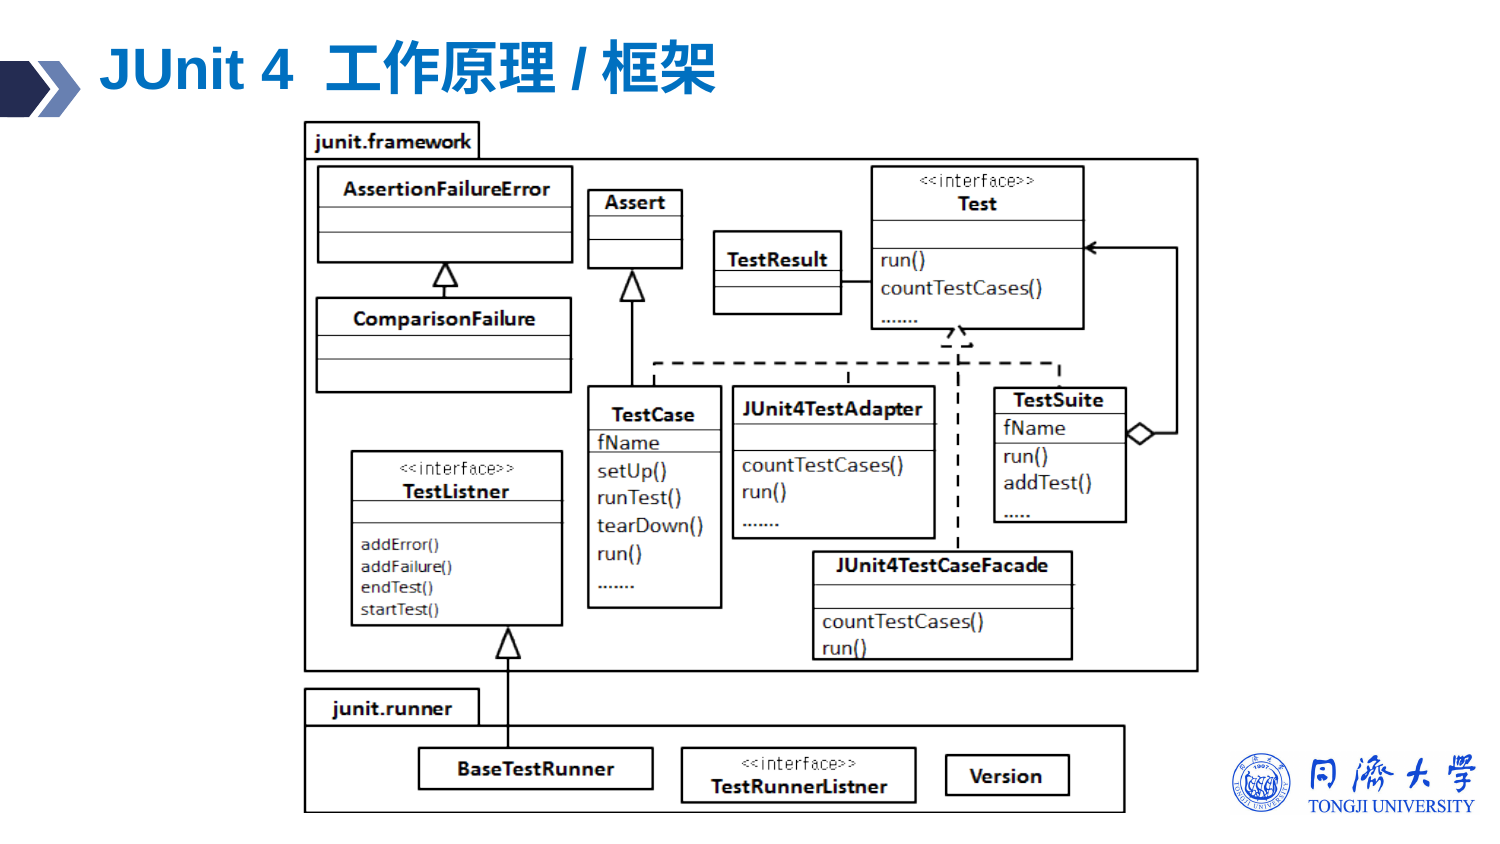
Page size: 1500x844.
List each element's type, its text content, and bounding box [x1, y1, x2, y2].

title JUnit 4 工作原理/框架 [84, 23, 1181, 119]
picture [295, 118, 1205, 813]
picture [1230, 751, 1480, 815]
